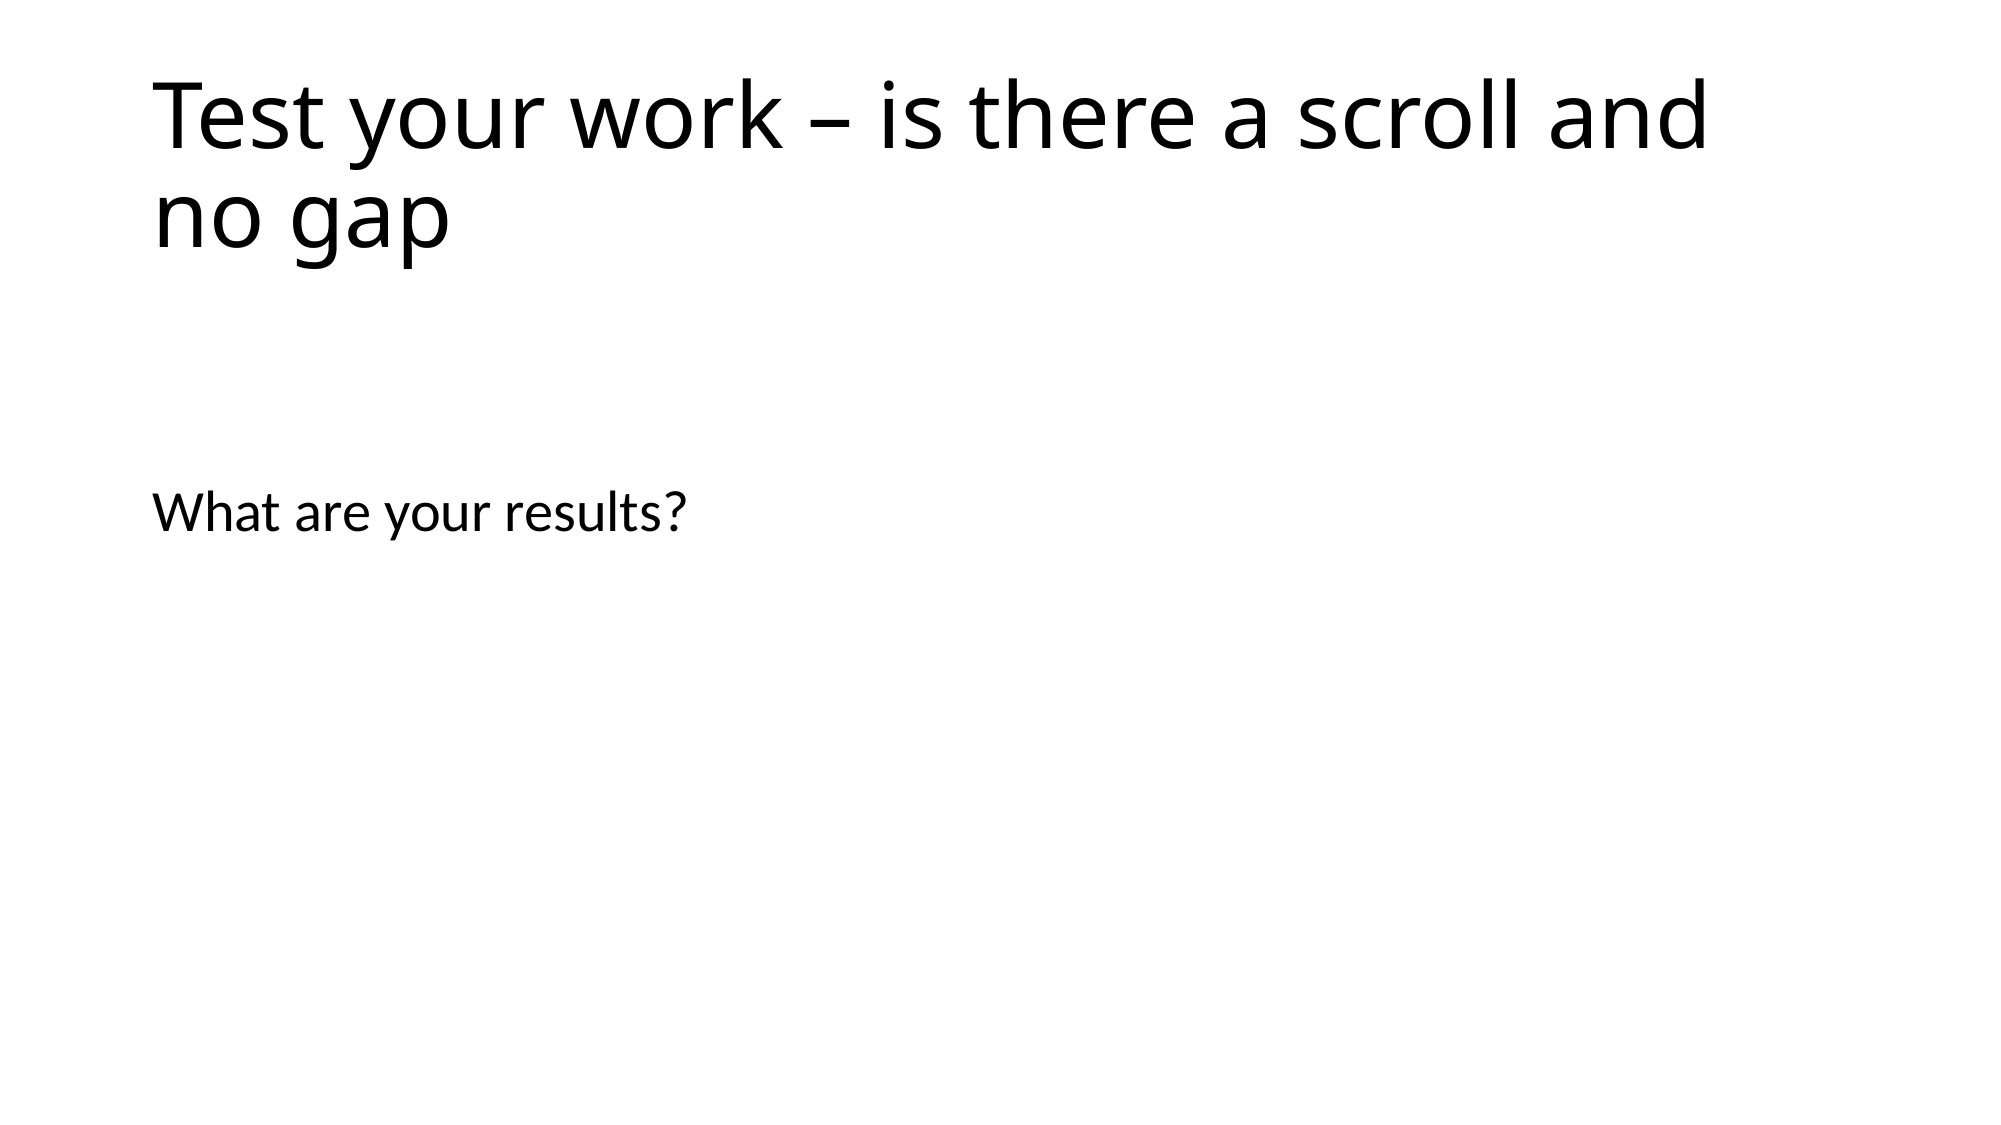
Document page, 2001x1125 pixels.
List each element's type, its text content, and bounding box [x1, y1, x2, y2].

title Test your work – is there a scroll and no gap [137, 59, 1863, 278]
list What are your results? [137, 299, 1863, 1014]
